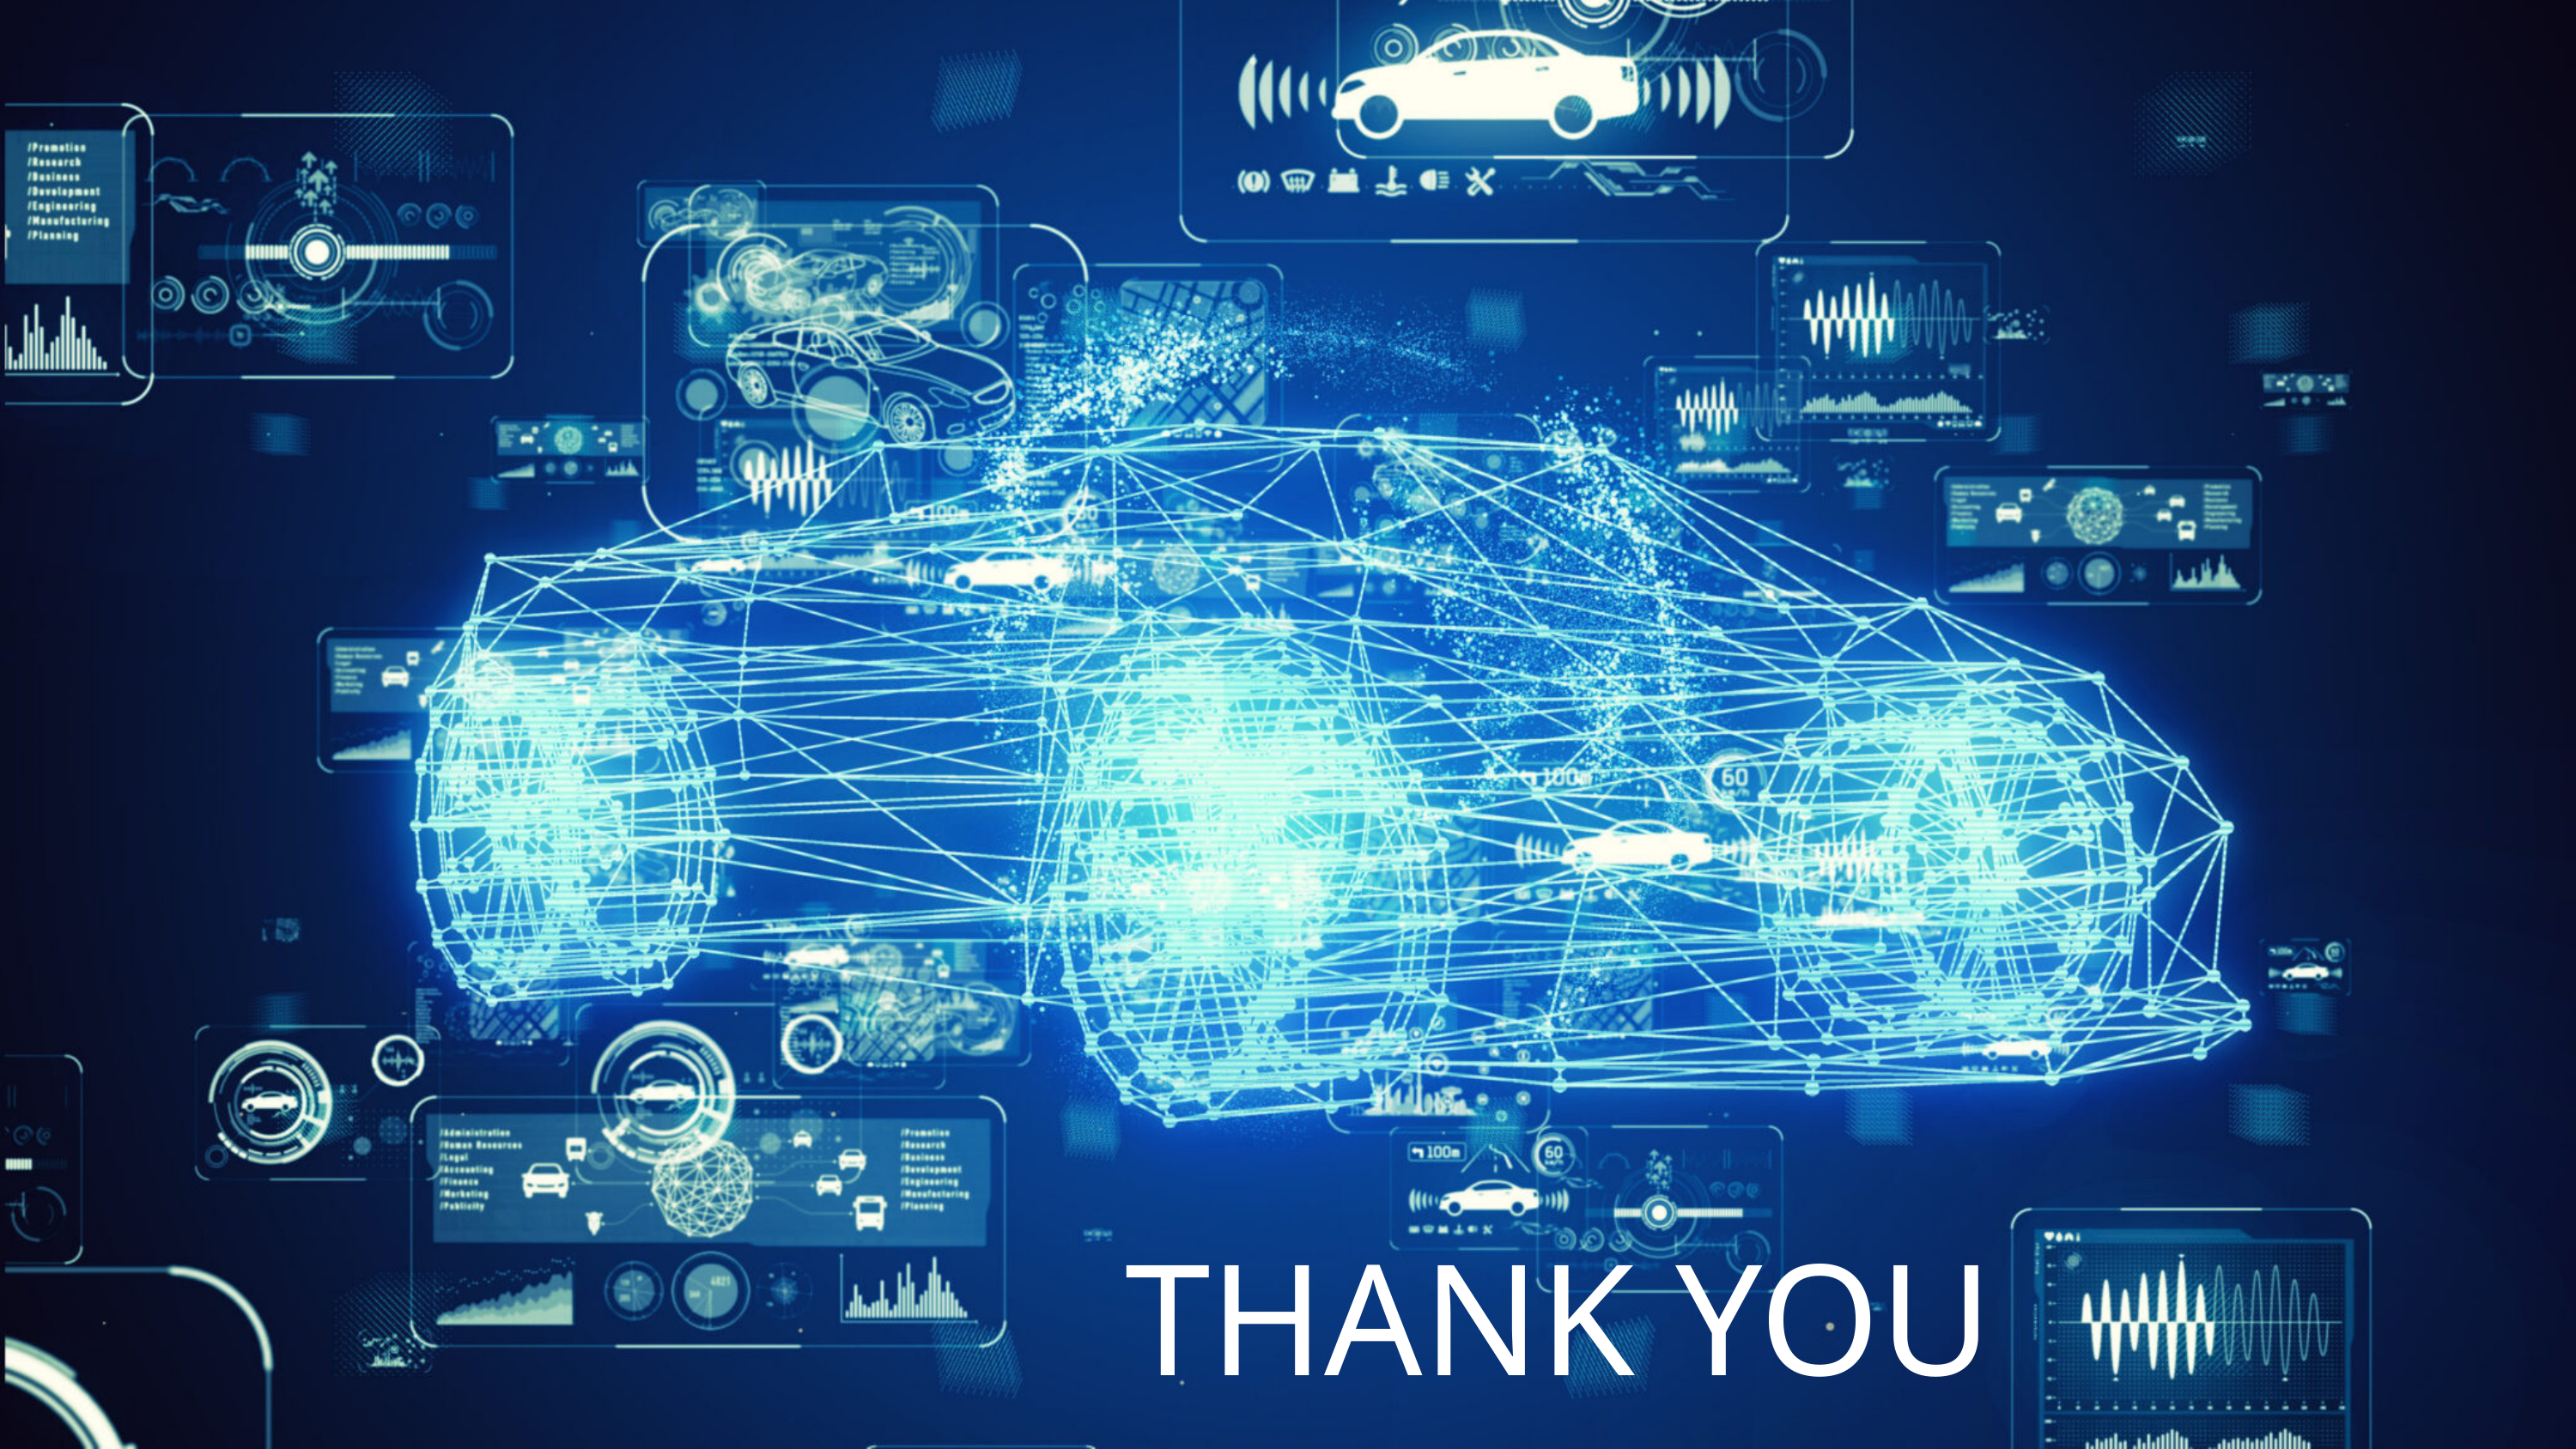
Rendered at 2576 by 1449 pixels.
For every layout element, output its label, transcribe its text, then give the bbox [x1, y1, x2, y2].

text_box THANK YOU [1102, 1190, 2016, 1406]
text_box [0, 0, 2576, 1449]
